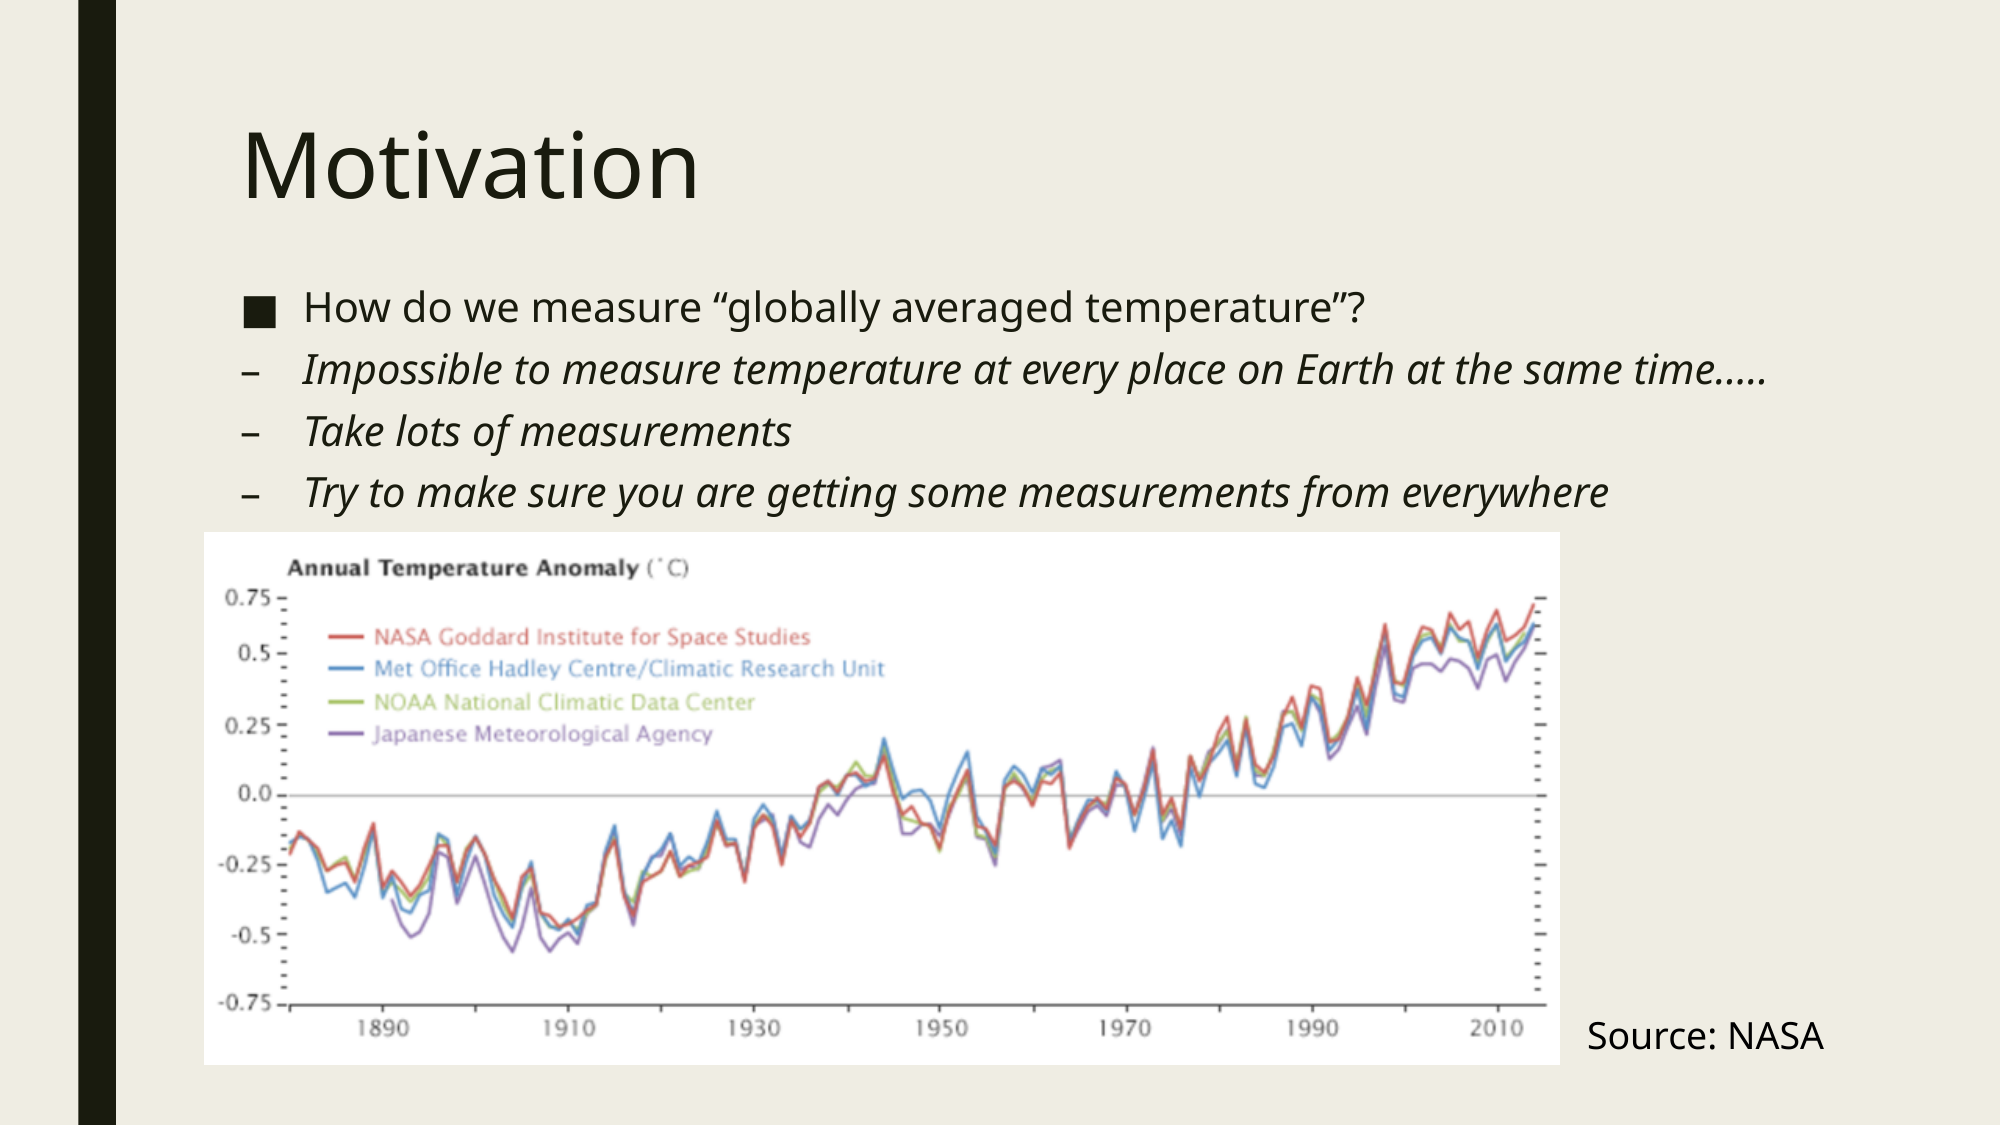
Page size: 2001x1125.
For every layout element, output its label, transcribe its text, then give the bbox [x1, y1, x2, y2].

title Motivation [225, 112, 1800, 277]
text_box Source: NASA [1572, 1004, 1926, 1065]
list How do we measure “globally averaged temperature”? Impossible to measure temperature at every place on Earth at the same time….. Take lots of measurements Try to make sure you are getting some measurements from everywhere [225, 277, 1800, 866]
picture [204, 532, 1560, 1066]
